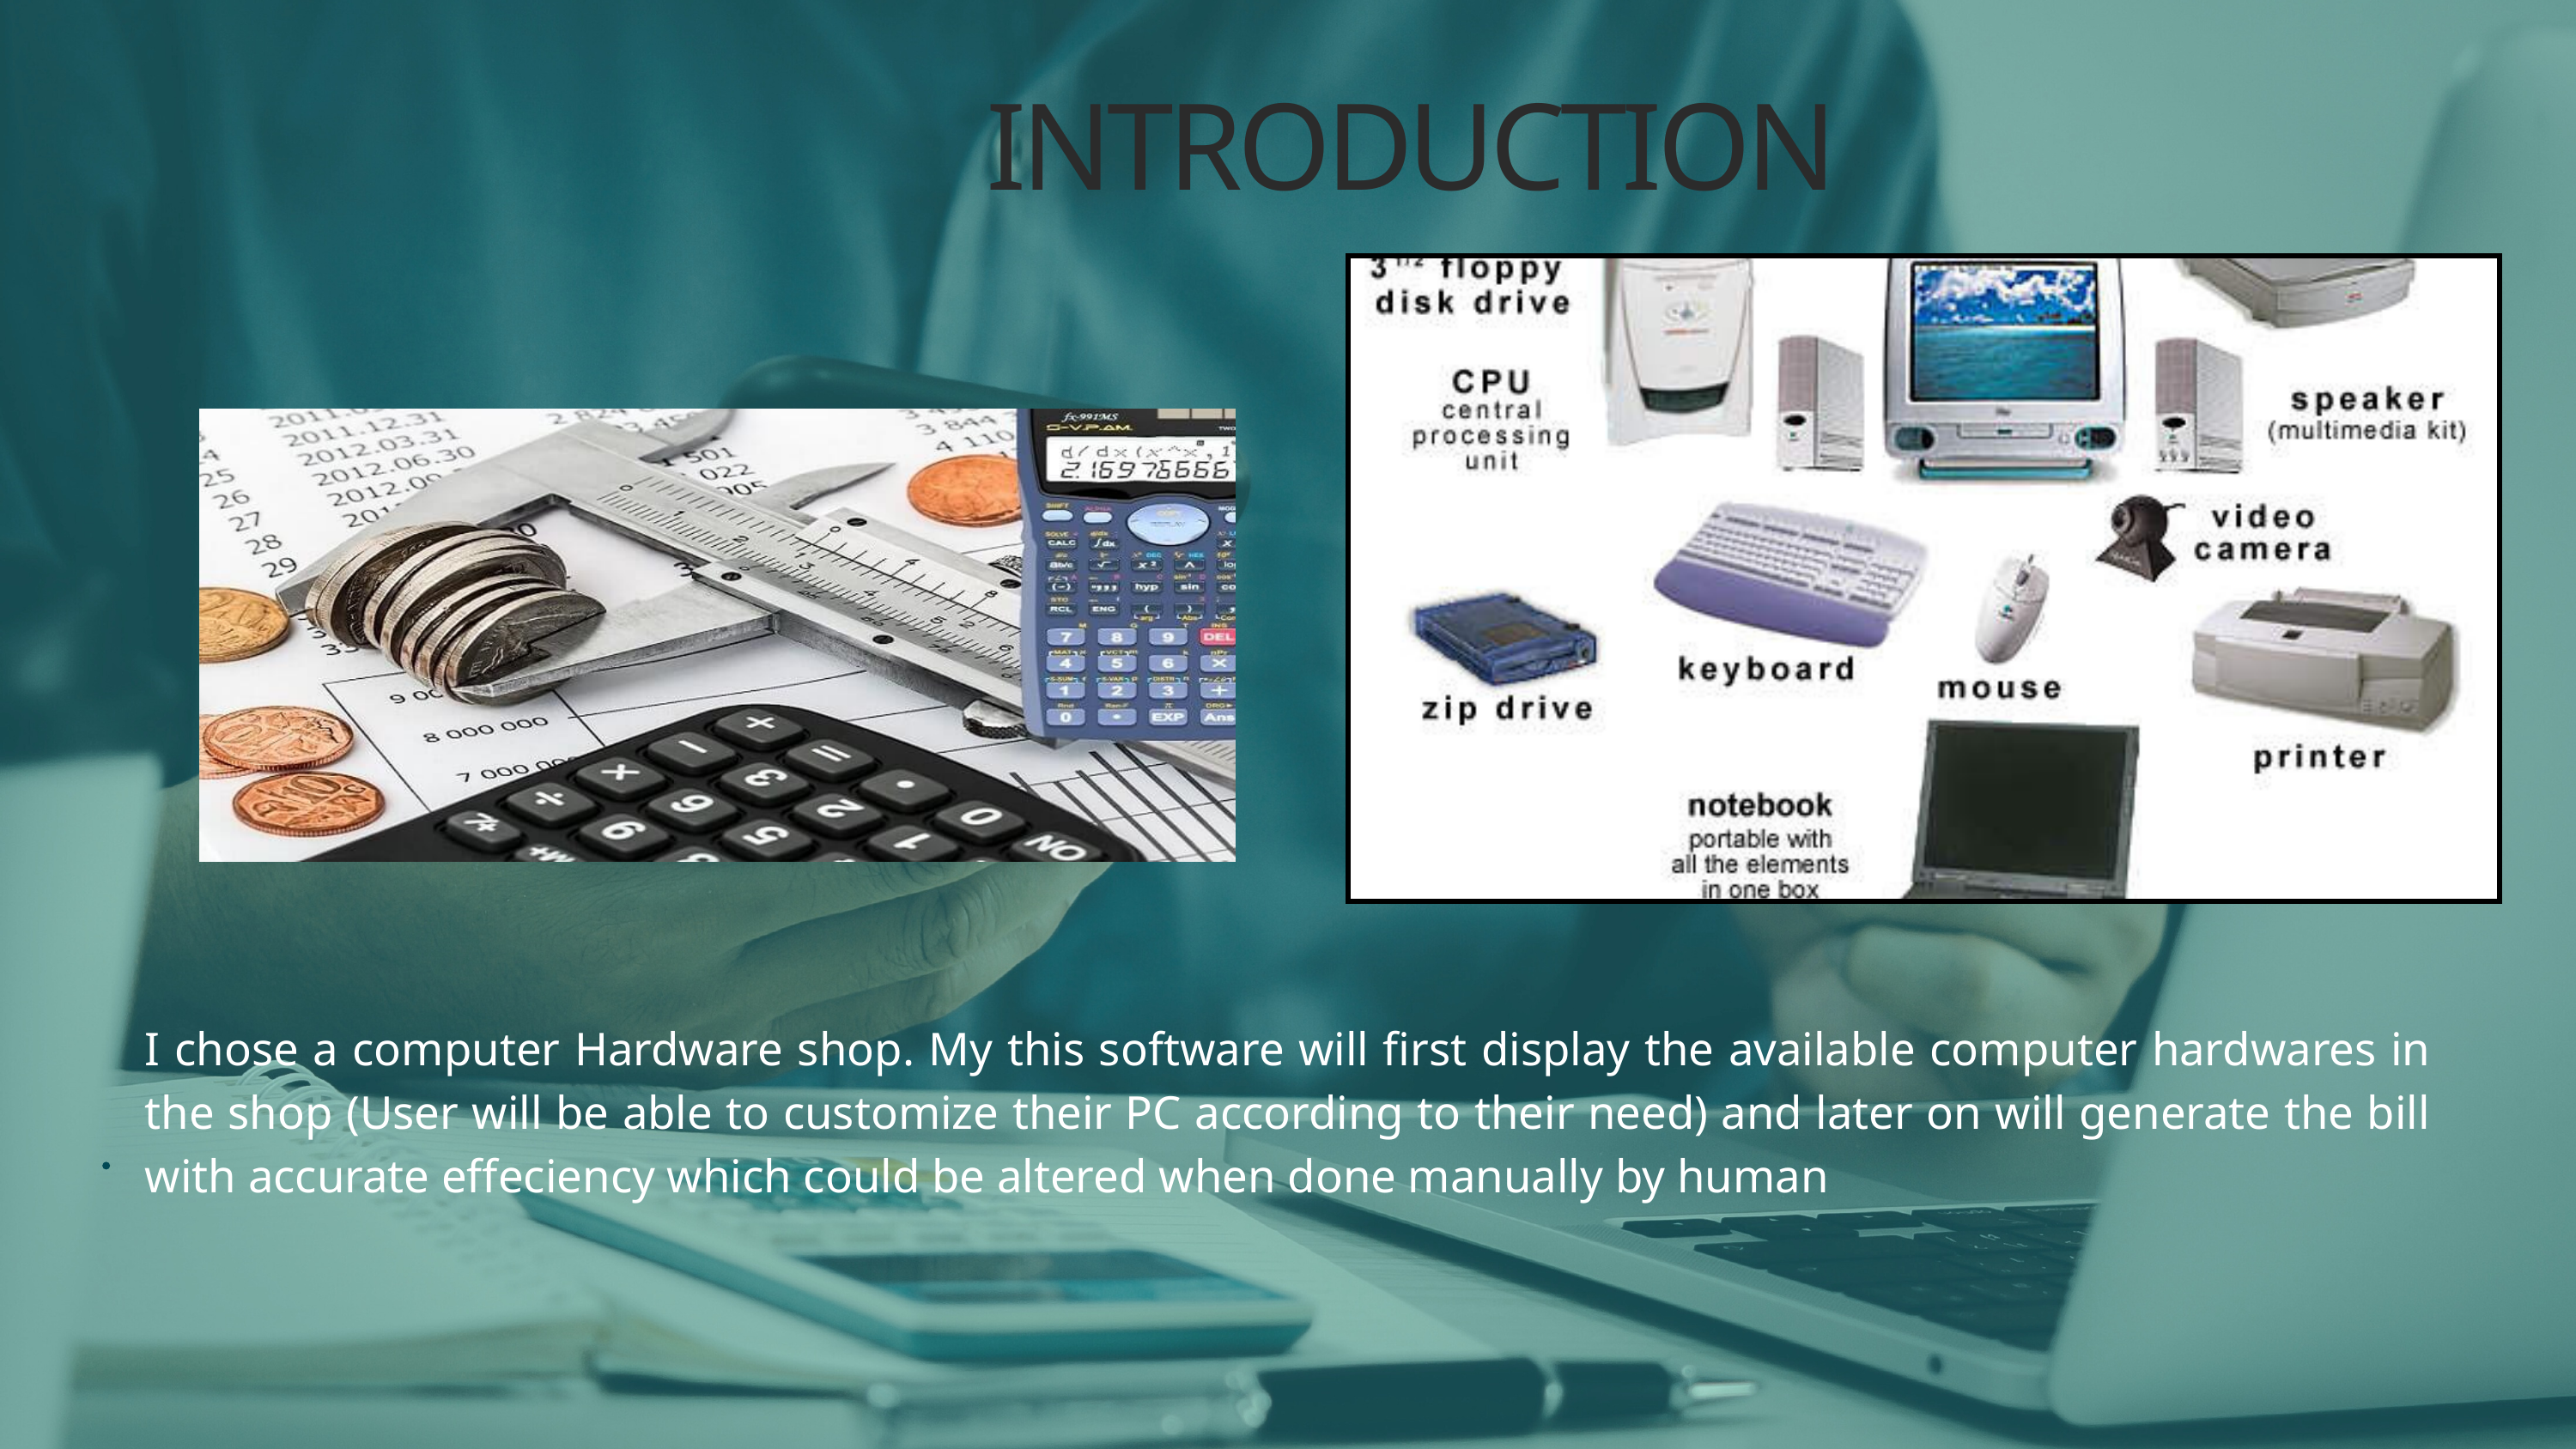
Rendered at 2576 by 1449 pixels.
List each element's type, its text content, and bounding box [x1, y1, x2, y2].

text_box [0, 0, 2576, 1449]
text_box [198, 409, 1236, 862]
text_box I chose a computer Hardware shop. My this software will first display the available computer hardwares in the shop (User will be able to customize their PC according to their need) and later on will generate the bill with accurate effeciency which could be altered when done manually by human [144, 1011, 2432, 1203]
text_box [101, 1161, 111, 1170]
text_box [1347, 255, 2500, 902]
text_box INTRODUCTION [799, 81, 1897, 215]
